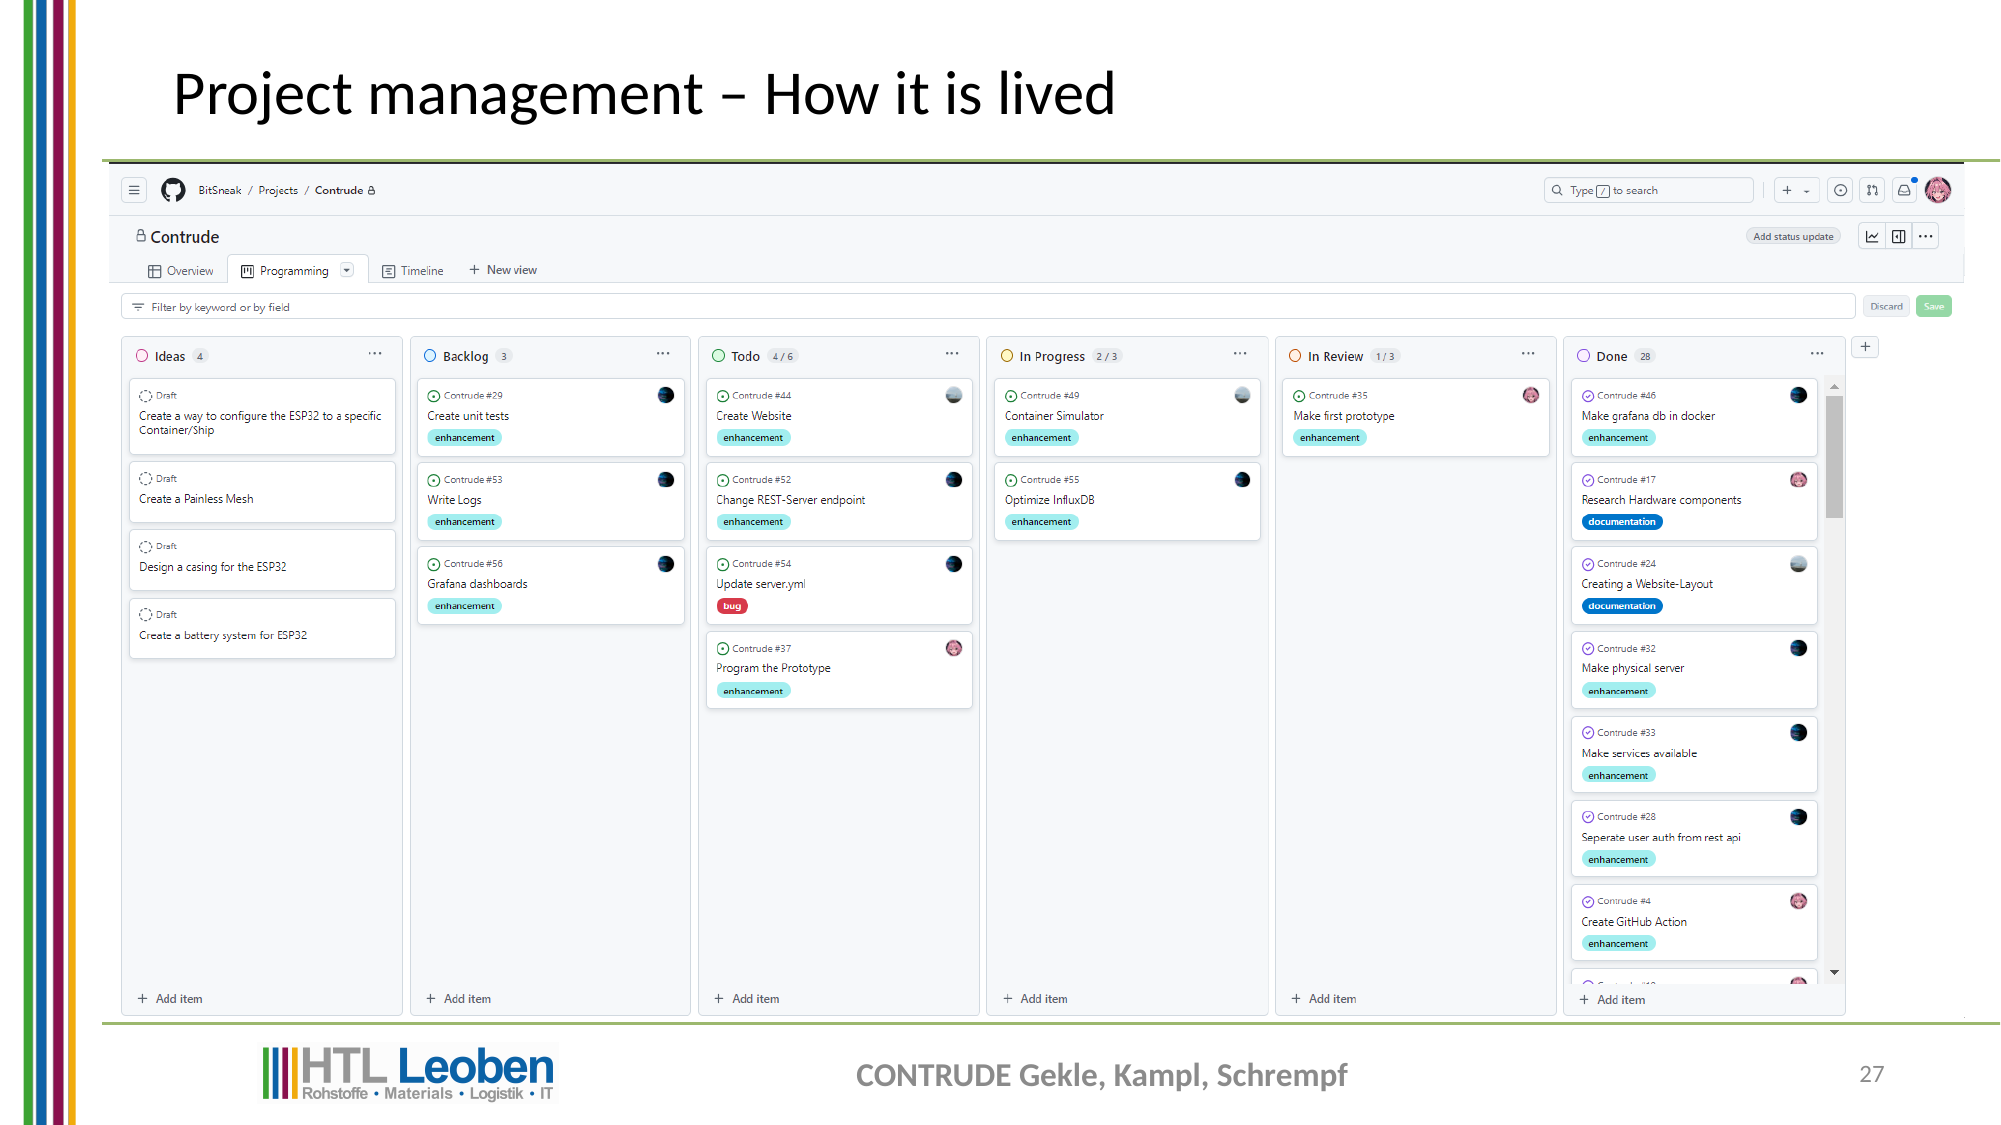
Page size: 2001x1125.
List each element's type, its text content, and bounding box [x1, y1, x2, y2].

slide_number 27 [1433, 1042, 1900, 1103]
picture [257, 1042, 559, 1104]
title Project management – How it is lived [158, 30, 1844, 149]
picture [109, 162, 1965, 1018]
footer CONTRUDE Gekle, Kampl, Schrempf [432, 1042, 1433, 1103]
